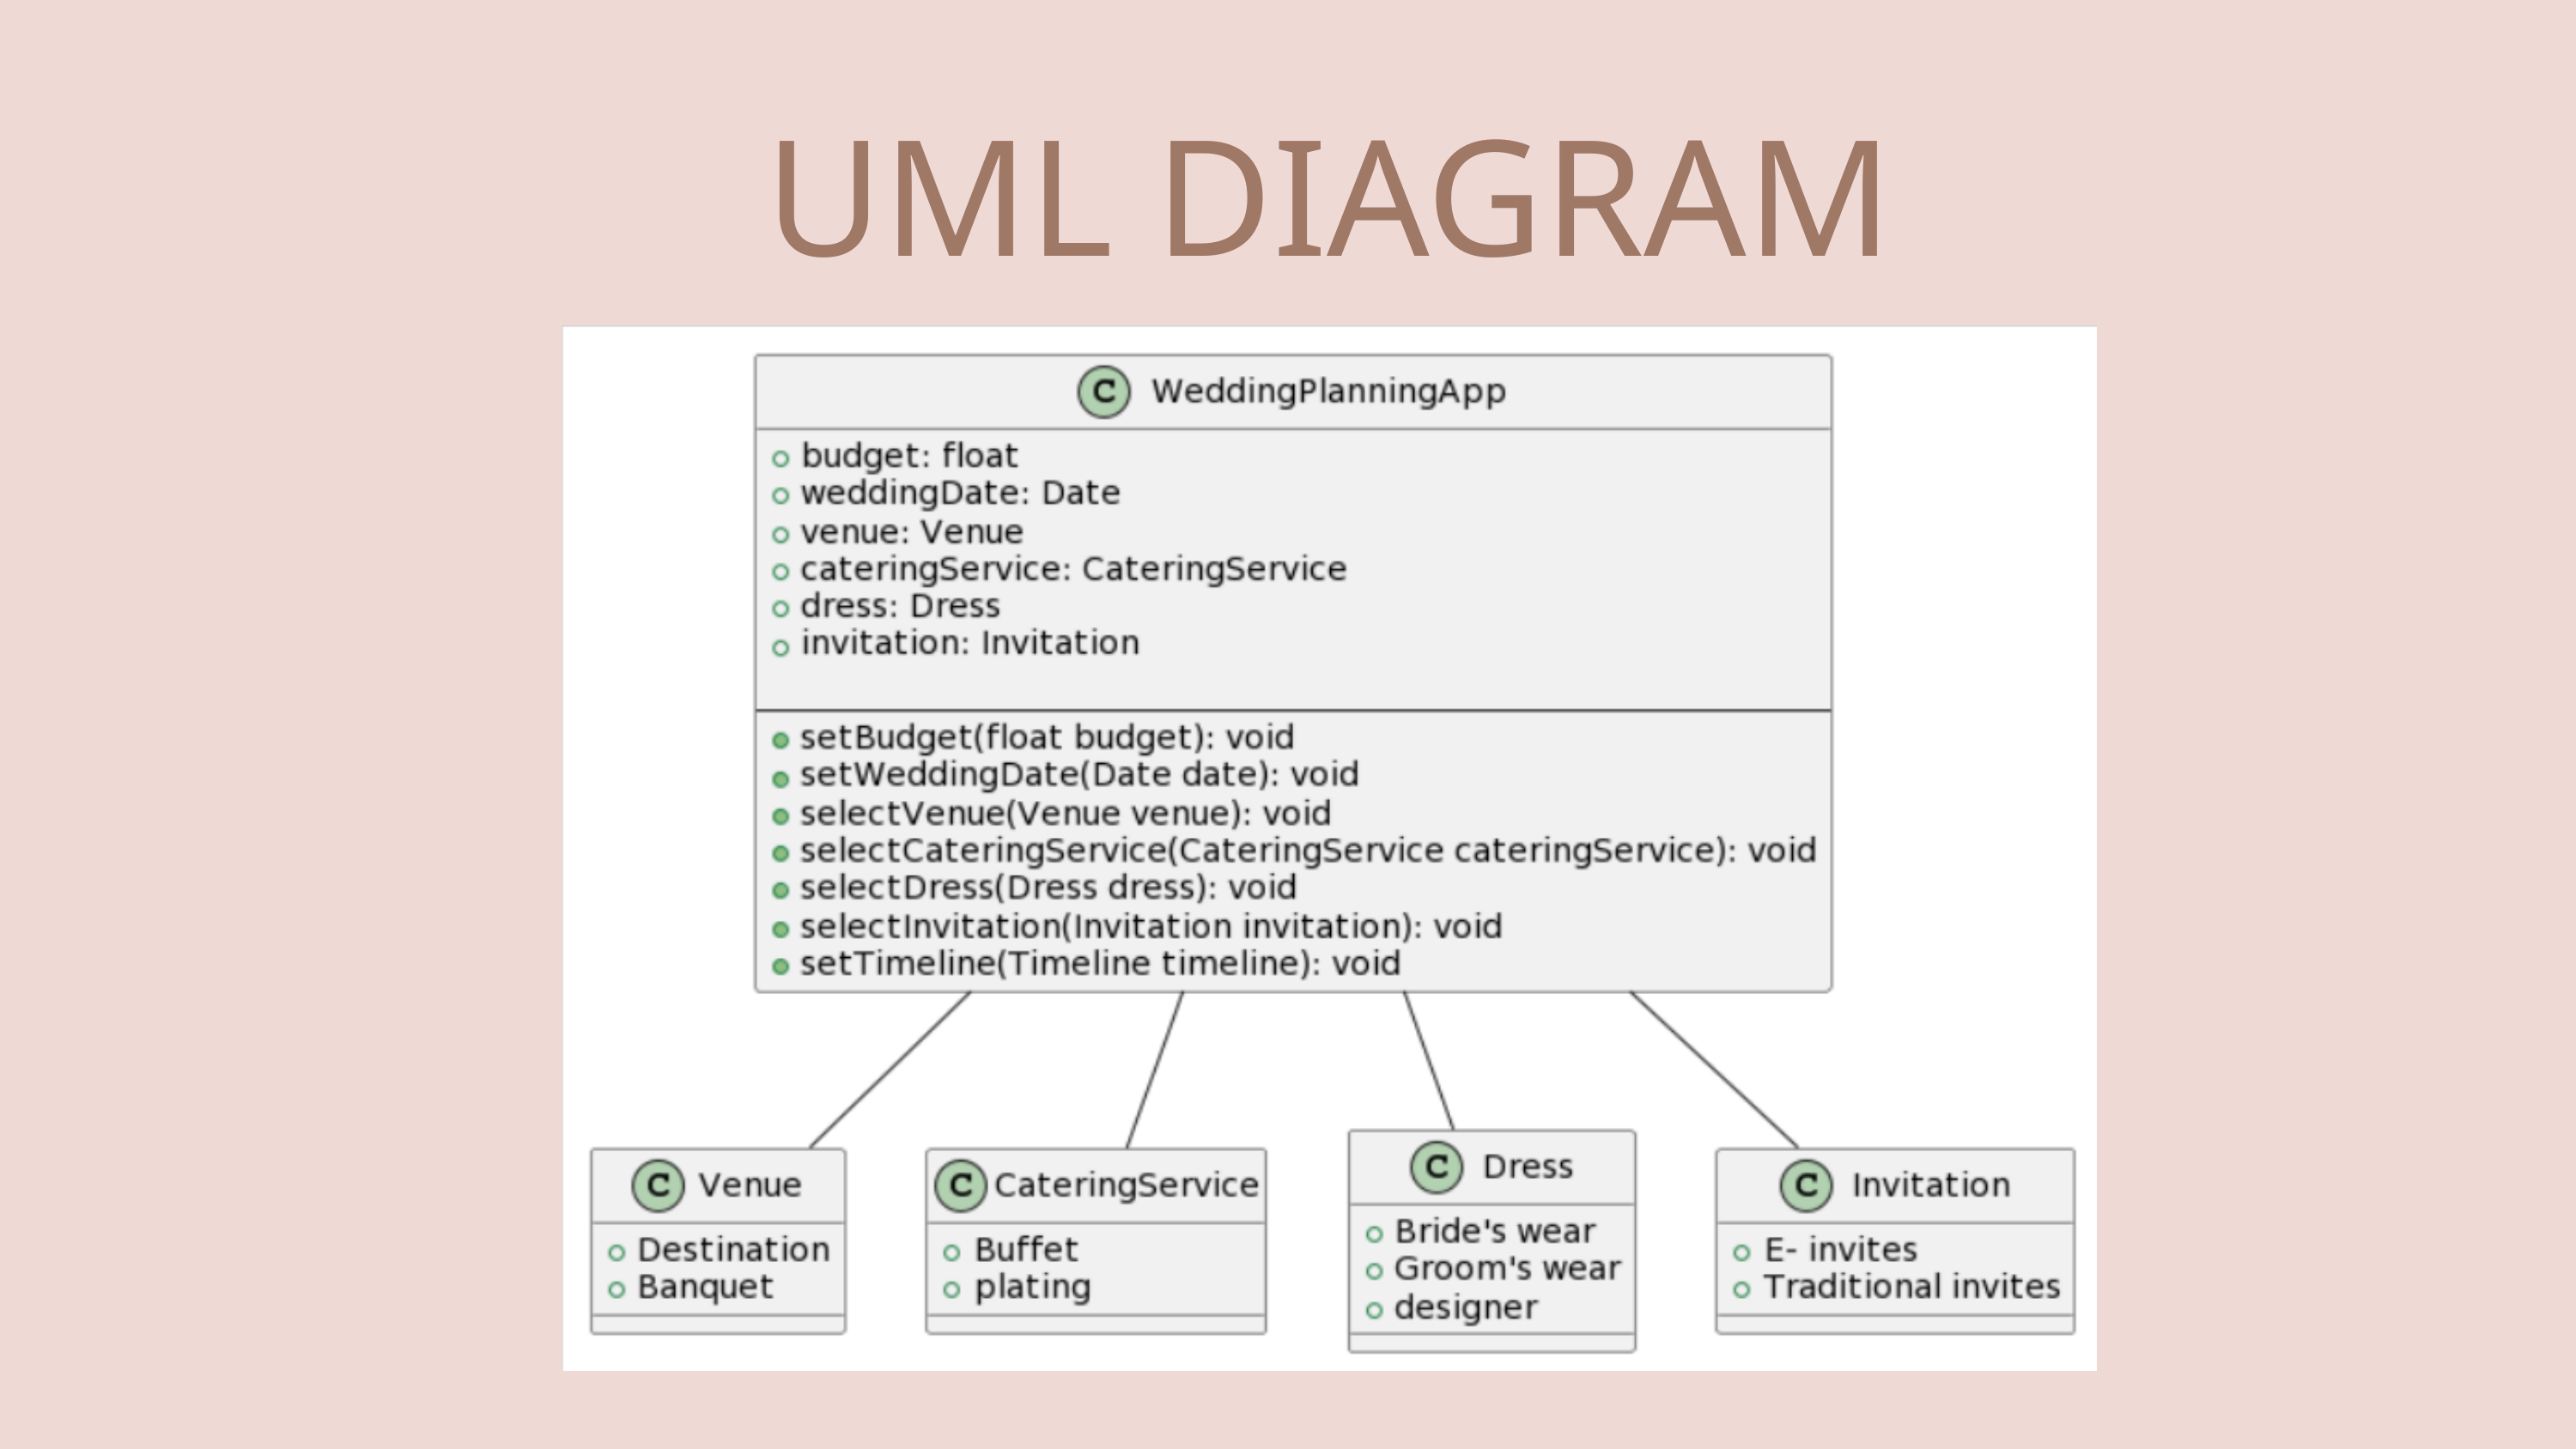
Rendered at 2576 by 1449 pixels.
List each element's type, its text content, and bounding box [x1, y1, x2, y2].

text_box UML DIAGRAM [439, 127, 2221, 288]
text_box [562, 325, 2097, 1371]
